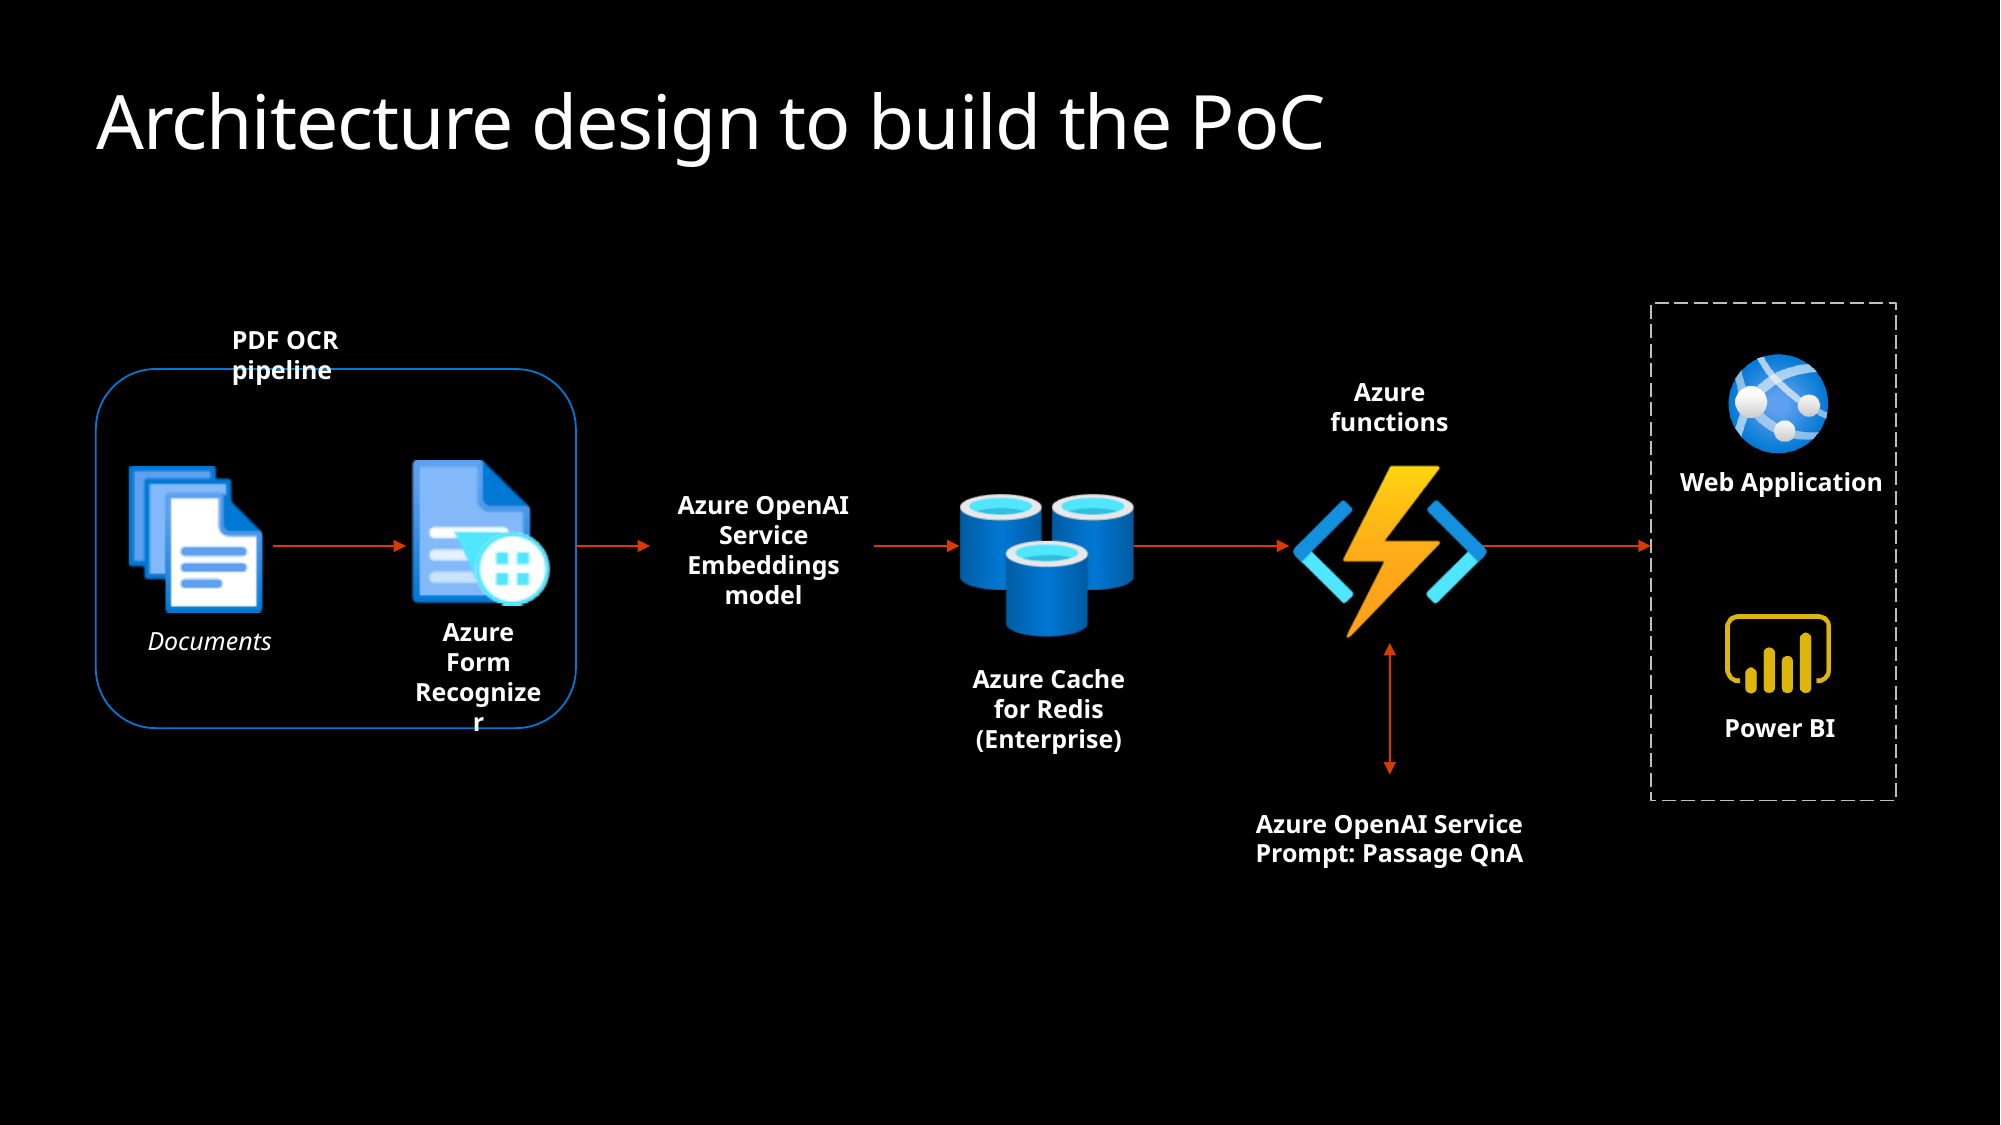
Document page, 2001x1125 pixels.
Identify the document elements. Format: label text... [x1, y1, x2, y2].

text_box Web Application [1659, 458, 1905, 504]
text_box Documents [132, 617, 300, 663]
text_box Azure Form Recognizer [394, 609, 563, 744]
picture [1293, 455, 1487, 649]
picture [408, 459, 555, 607]
picture [122, 466, 270, 613]
picture [1725, 603, 1831, 709]
picture [1725, 350, 1831, 456]
title Architecture design to build the PoC [96, 75, 1904, 166]
picture [954, 473, 1139, 658]
text_box Azure OpenAI Service Prompt: Passage QnA [1223, 800, 1556, 876]
text_box [95, 368, 576, 729]
text_box [1650, 303, 1897, 801]
text_box PDF OCR pipeline [216, 317, 455, 393]
text_box Azure Cache for Redis (Enterprise) [955, 655, 1143, 761]
text_box Azure functions [1280, 368, 1499, 444]
text_box Azure OpenAI Service Embeddings model [654, 481, 873, 617]
text_box Power BI [1709, 705, 1854, 751]
